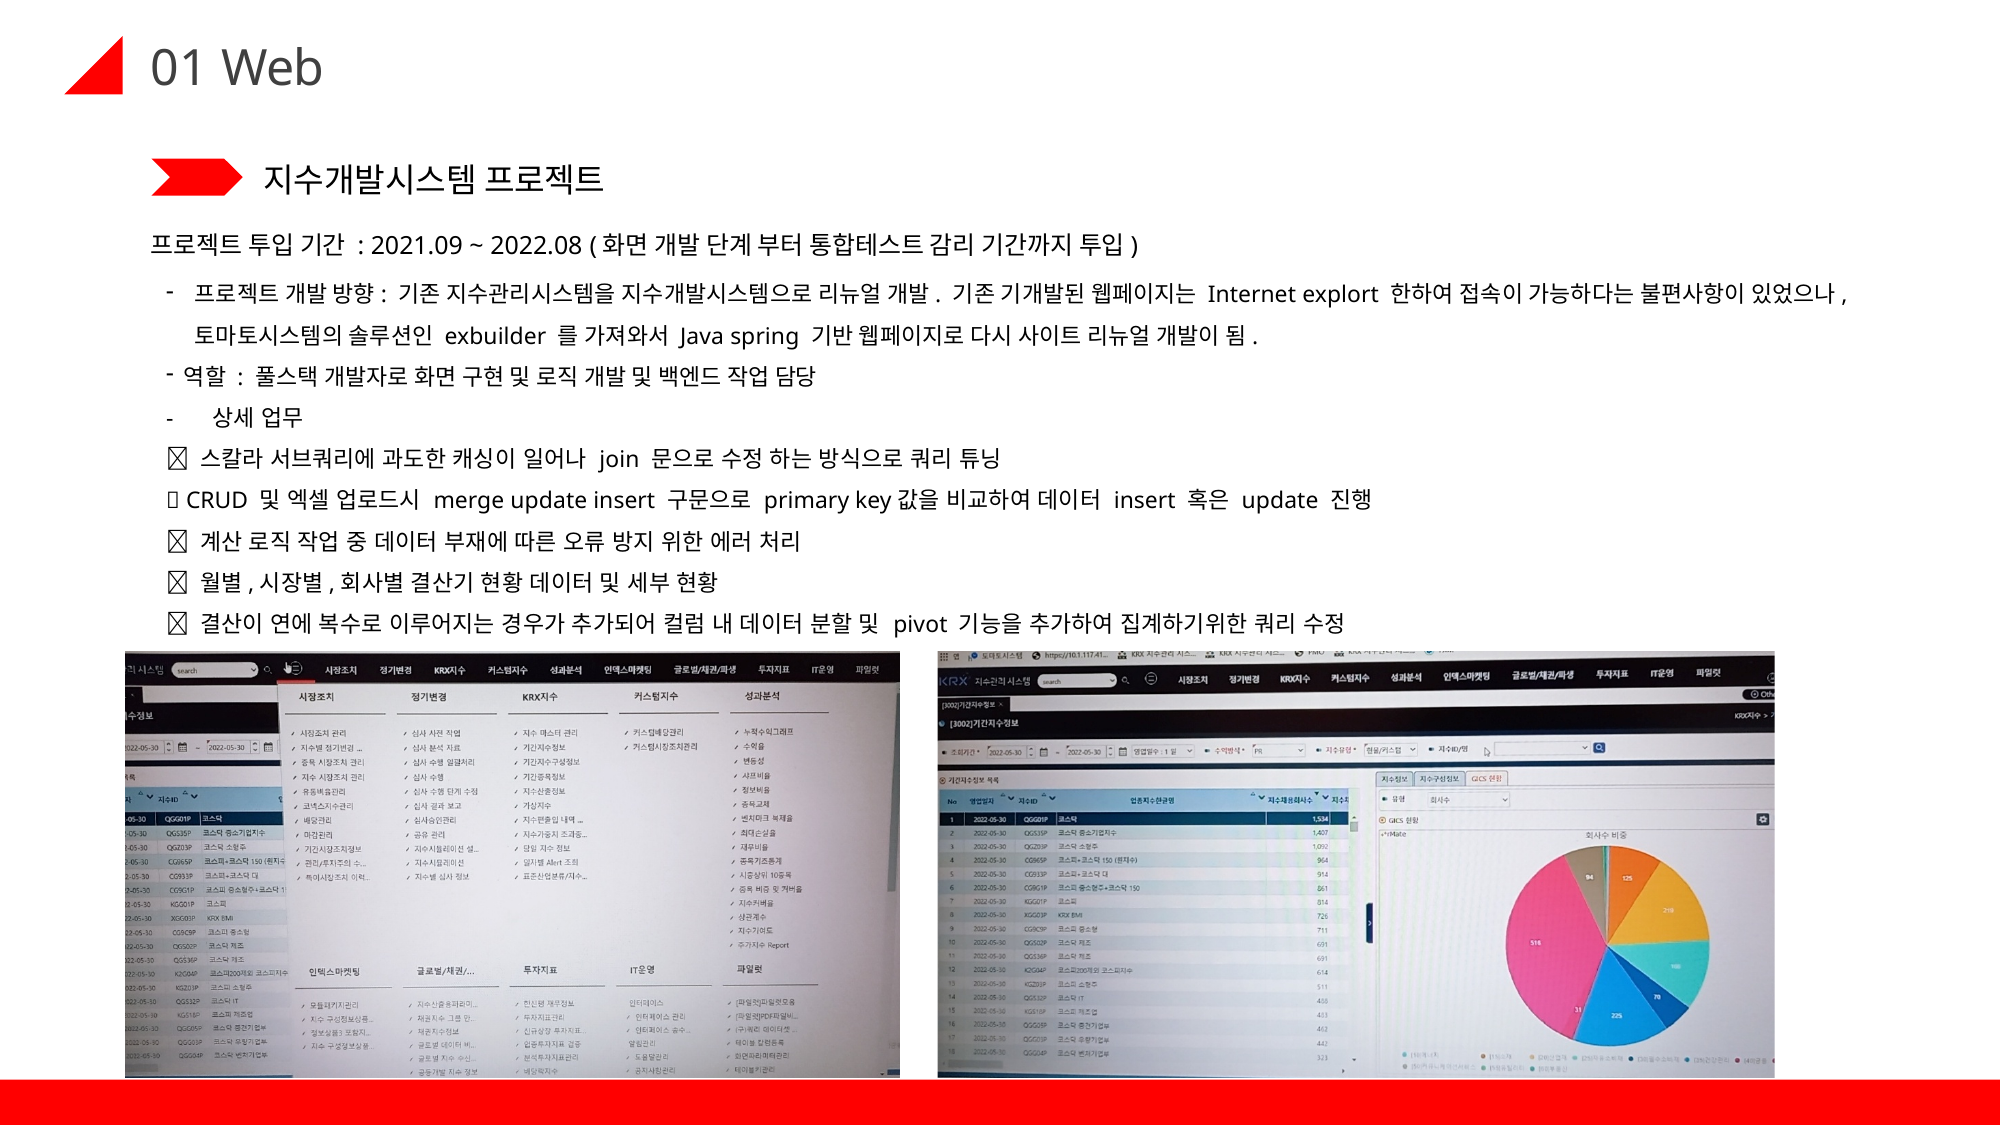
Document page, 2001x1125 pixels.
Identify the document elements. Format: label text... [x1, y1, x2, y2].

text_box 지수개발시스템 프로젝트 프로젝트 투입 기간 : 2021.09 ~ 2022.08 (화면 개발 단계 부터 통합테스트 감리 기간까지 투입) 프로젝트 개발 방향: 기존 지수관리시스템을 지수개발시스템으로 리뉴얼 개발. 기존 기개발된 웹페이지는 Internet explort 한하여 접속이 가능하다는 불편사항이 있었으나, 토마토시스템의 솔루션인 exbuilder 를 가져와서 Java spring 기반 웹페이지로 다시 사이트 리뉴얼 개발이 됨. 역할 : 풀스택 개발자로 화면 구현 및 로직 개발 및 백엔드 작업 담당 - 상세 업무  스칼라 서브쿼리에 과도한 캐싱이 일어나 join 문으로 수정 하는 방식으로 쿼리 튜닝  CRUD 및 엑셀 업로드시 merge update insert 구문으로 primary key값을 비교하여 데이터 insert 혹은 update 진행  계산 로직 작업 중 데이터 부재에 따른 오류 방지 위한 에러 처리  월별,시장별,회사별 결산기 현황 데이터 및 세부 현황  결산이 연에 복수로 이루어지는 경우가 추가되어 컬럼 내 데이터 분할 및 pivot 기능을 추가하여 집계하기위한 쿼리 수정 [148, 156, 1947, 638]
title 01 Web [148, 33, 546, 156]
picture [937, 651, 1775, 1078]
picture [124, 651, 901, 1078]
